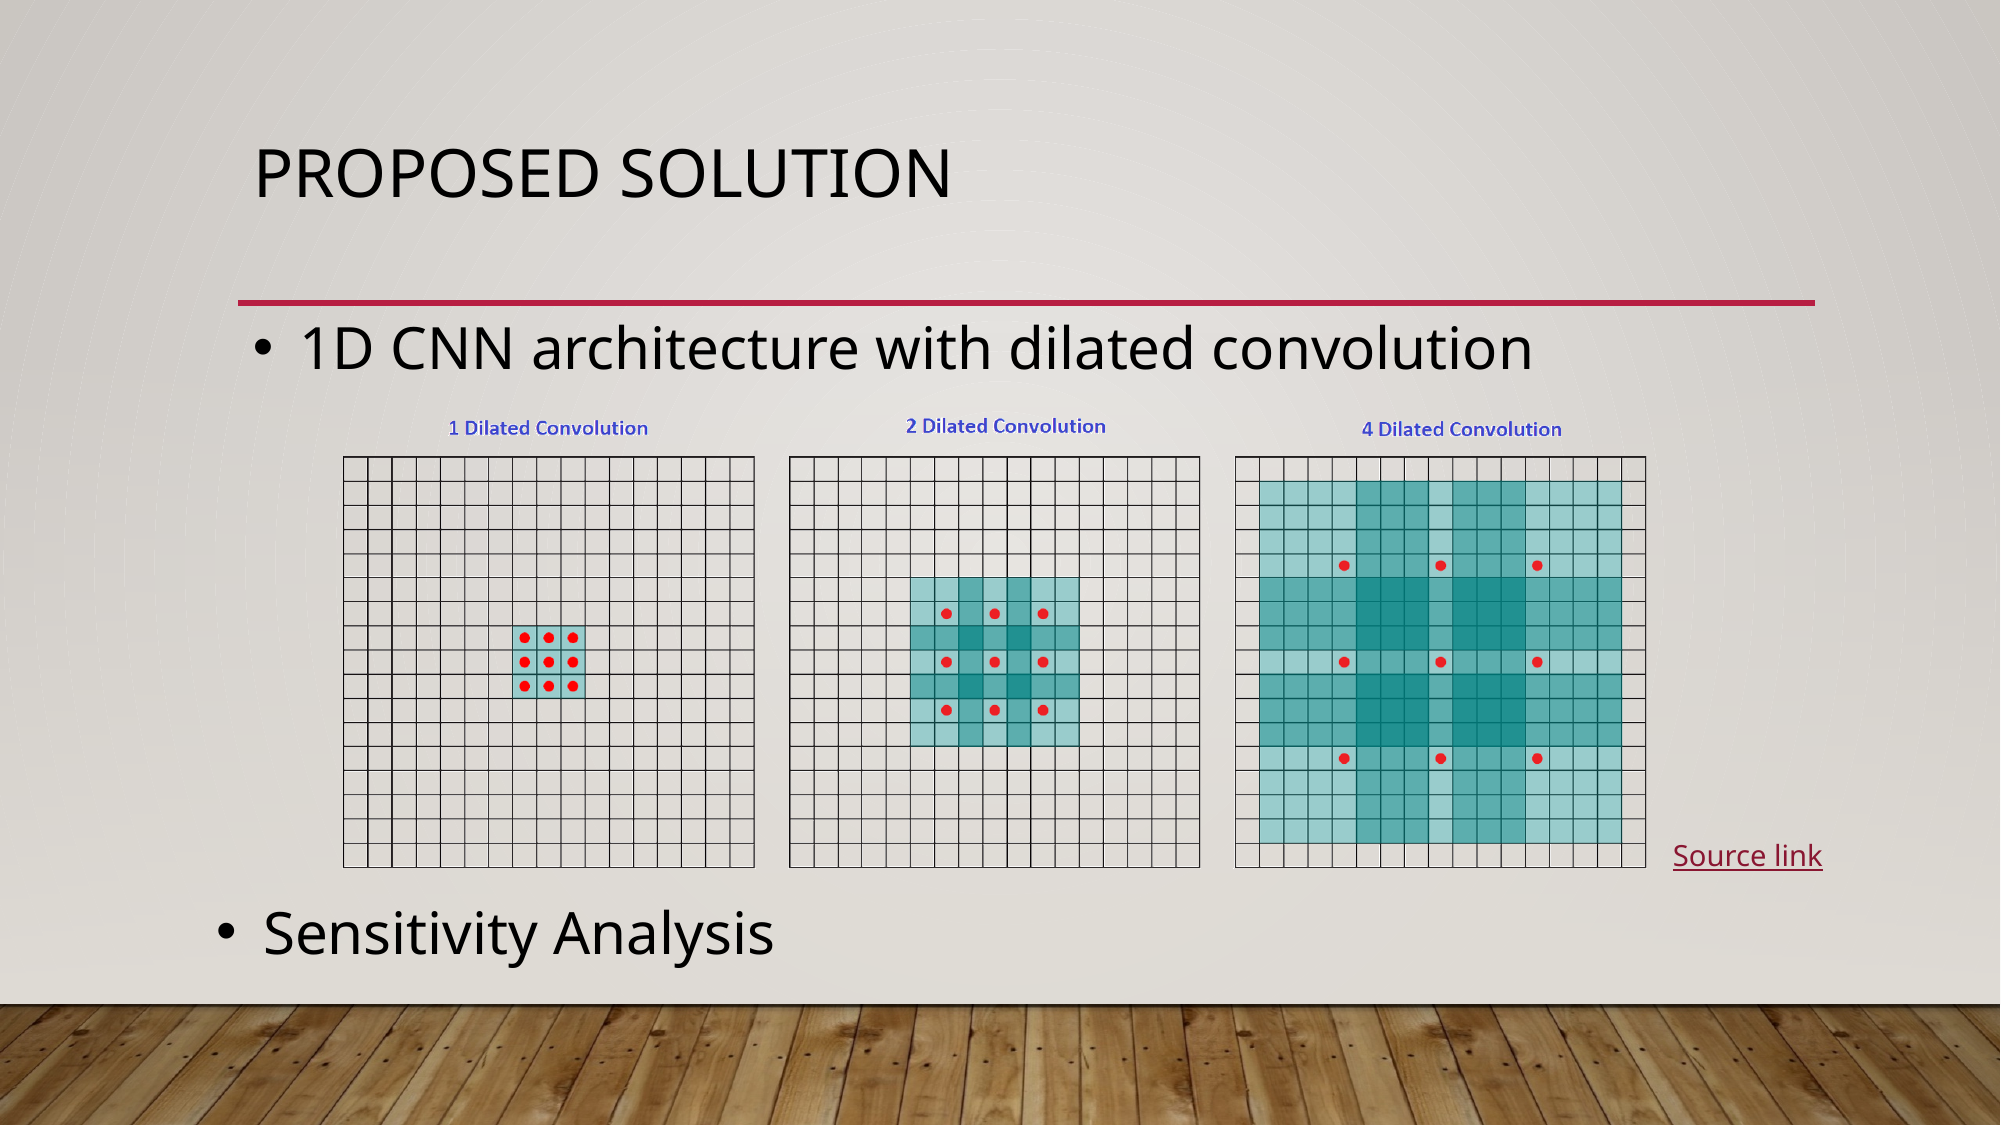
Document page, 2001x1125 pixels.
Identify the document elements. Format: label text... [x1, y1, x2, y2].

picture [307, 388, 1694, 881]
text_box Sensitivity Analysis [201, 888, 790, 974]
title PROPOSED SOLUTION [238, 131, 1814, 304]
text_box Source link [1658, 829, 1838, 885]
text_box 1D CNN architecture with dilated convolution [238, 304, 1830, 389]
picture [0, 1004, 2000, 1125]
